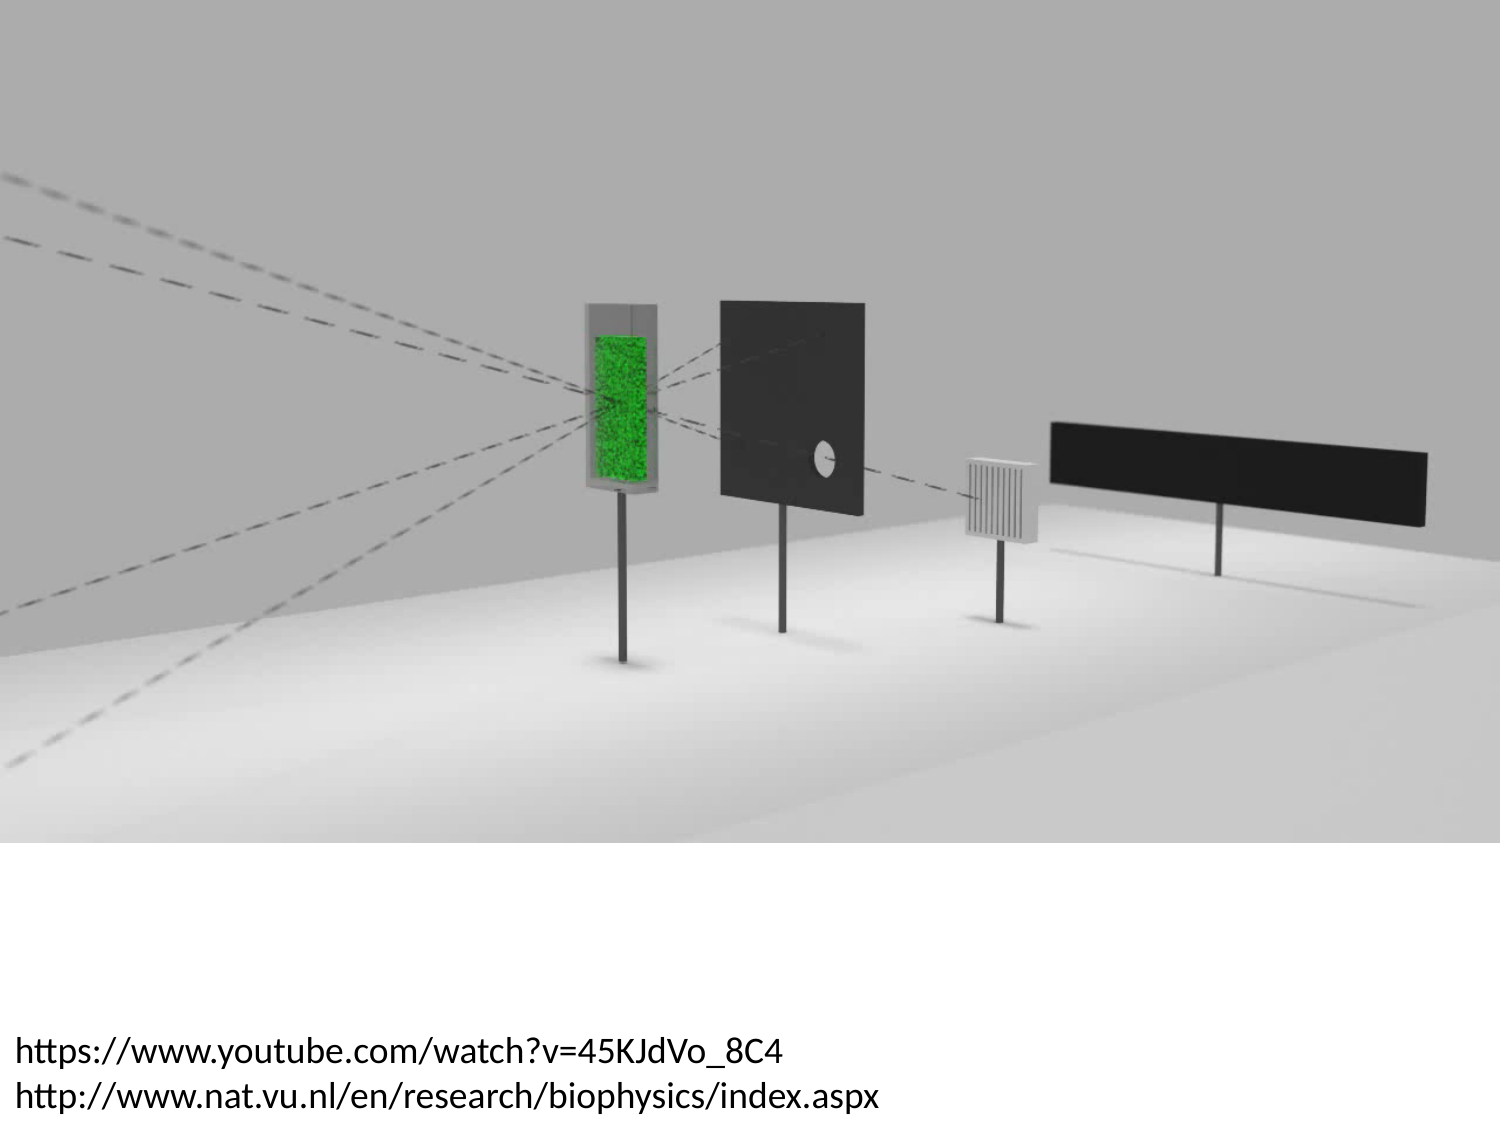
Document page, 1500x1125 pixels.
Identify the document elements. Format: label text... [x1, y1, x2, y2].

text_box https://www.youtube.com/watch?v=45KJdVo_8C4 http://www.nat.vu.nl/en/research/biophysics/index.aspx [0, 1018, 925, 1124]
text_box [0, 0, 1500, 844]
